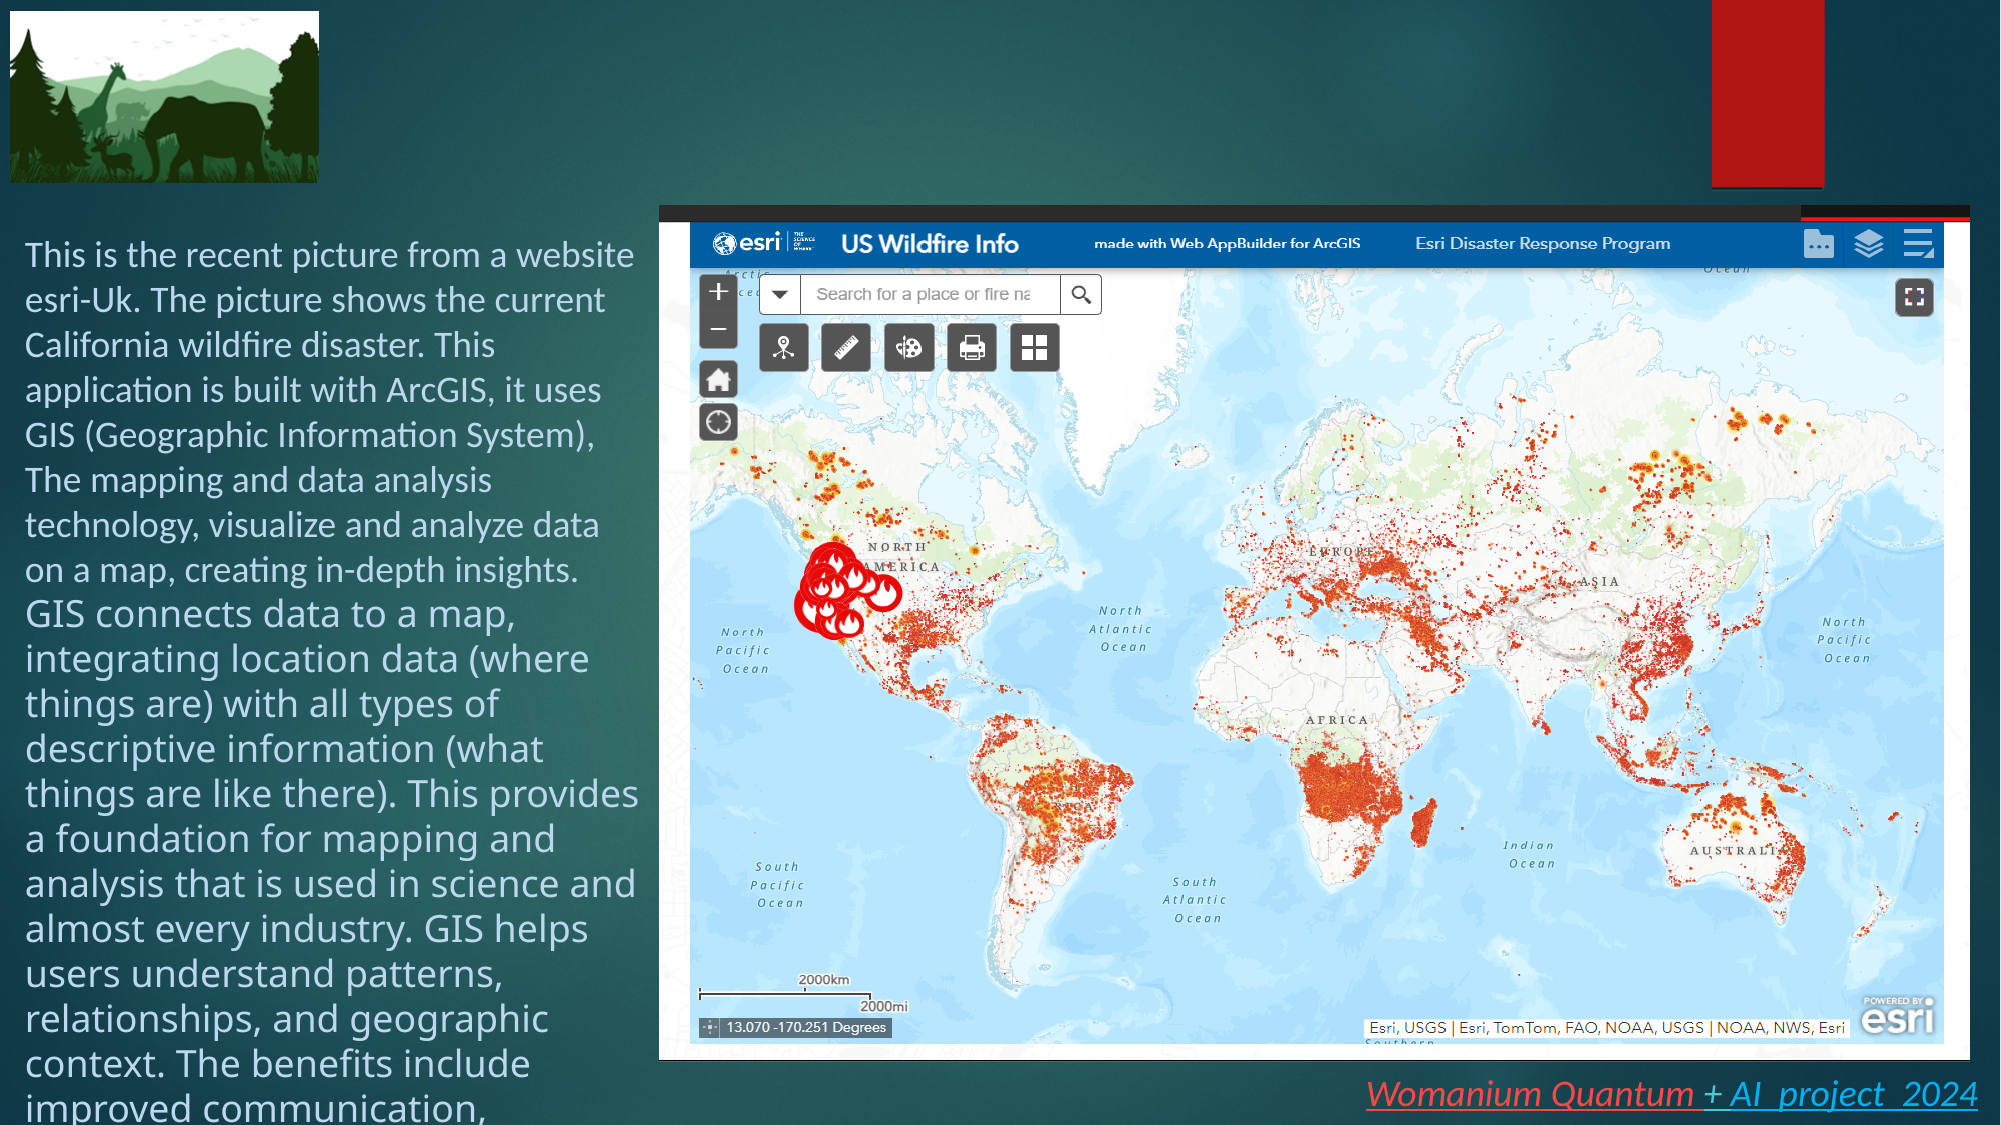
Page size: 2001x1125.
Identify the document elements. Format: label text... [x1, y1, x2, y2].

text_box Womanium Quantum + AI project 2024 [1350, 1061, 2000, 1122]
text_box This is the recent picture from a website esri-Uk. The picture shows the current California wildfire disaster. This application is built with ArcGIS, it uses GIS (Geographic Information System), The mapping and data analysis technology, visualize and analyze data on a map, creating in-depth insights. GIS connects data to a map, integrating location data (where things are) with all types of descriptive information (what things are like there). This provides a foundation for mapping and analysis that is used in science and almost every industry. GIS helps users understand patterns, relationships, and geographic context. The benefits include improved communication, efficiency, management, and decision-making. [10, 221, 660, 1125]
picture [0, 0, 2001, 1125]
